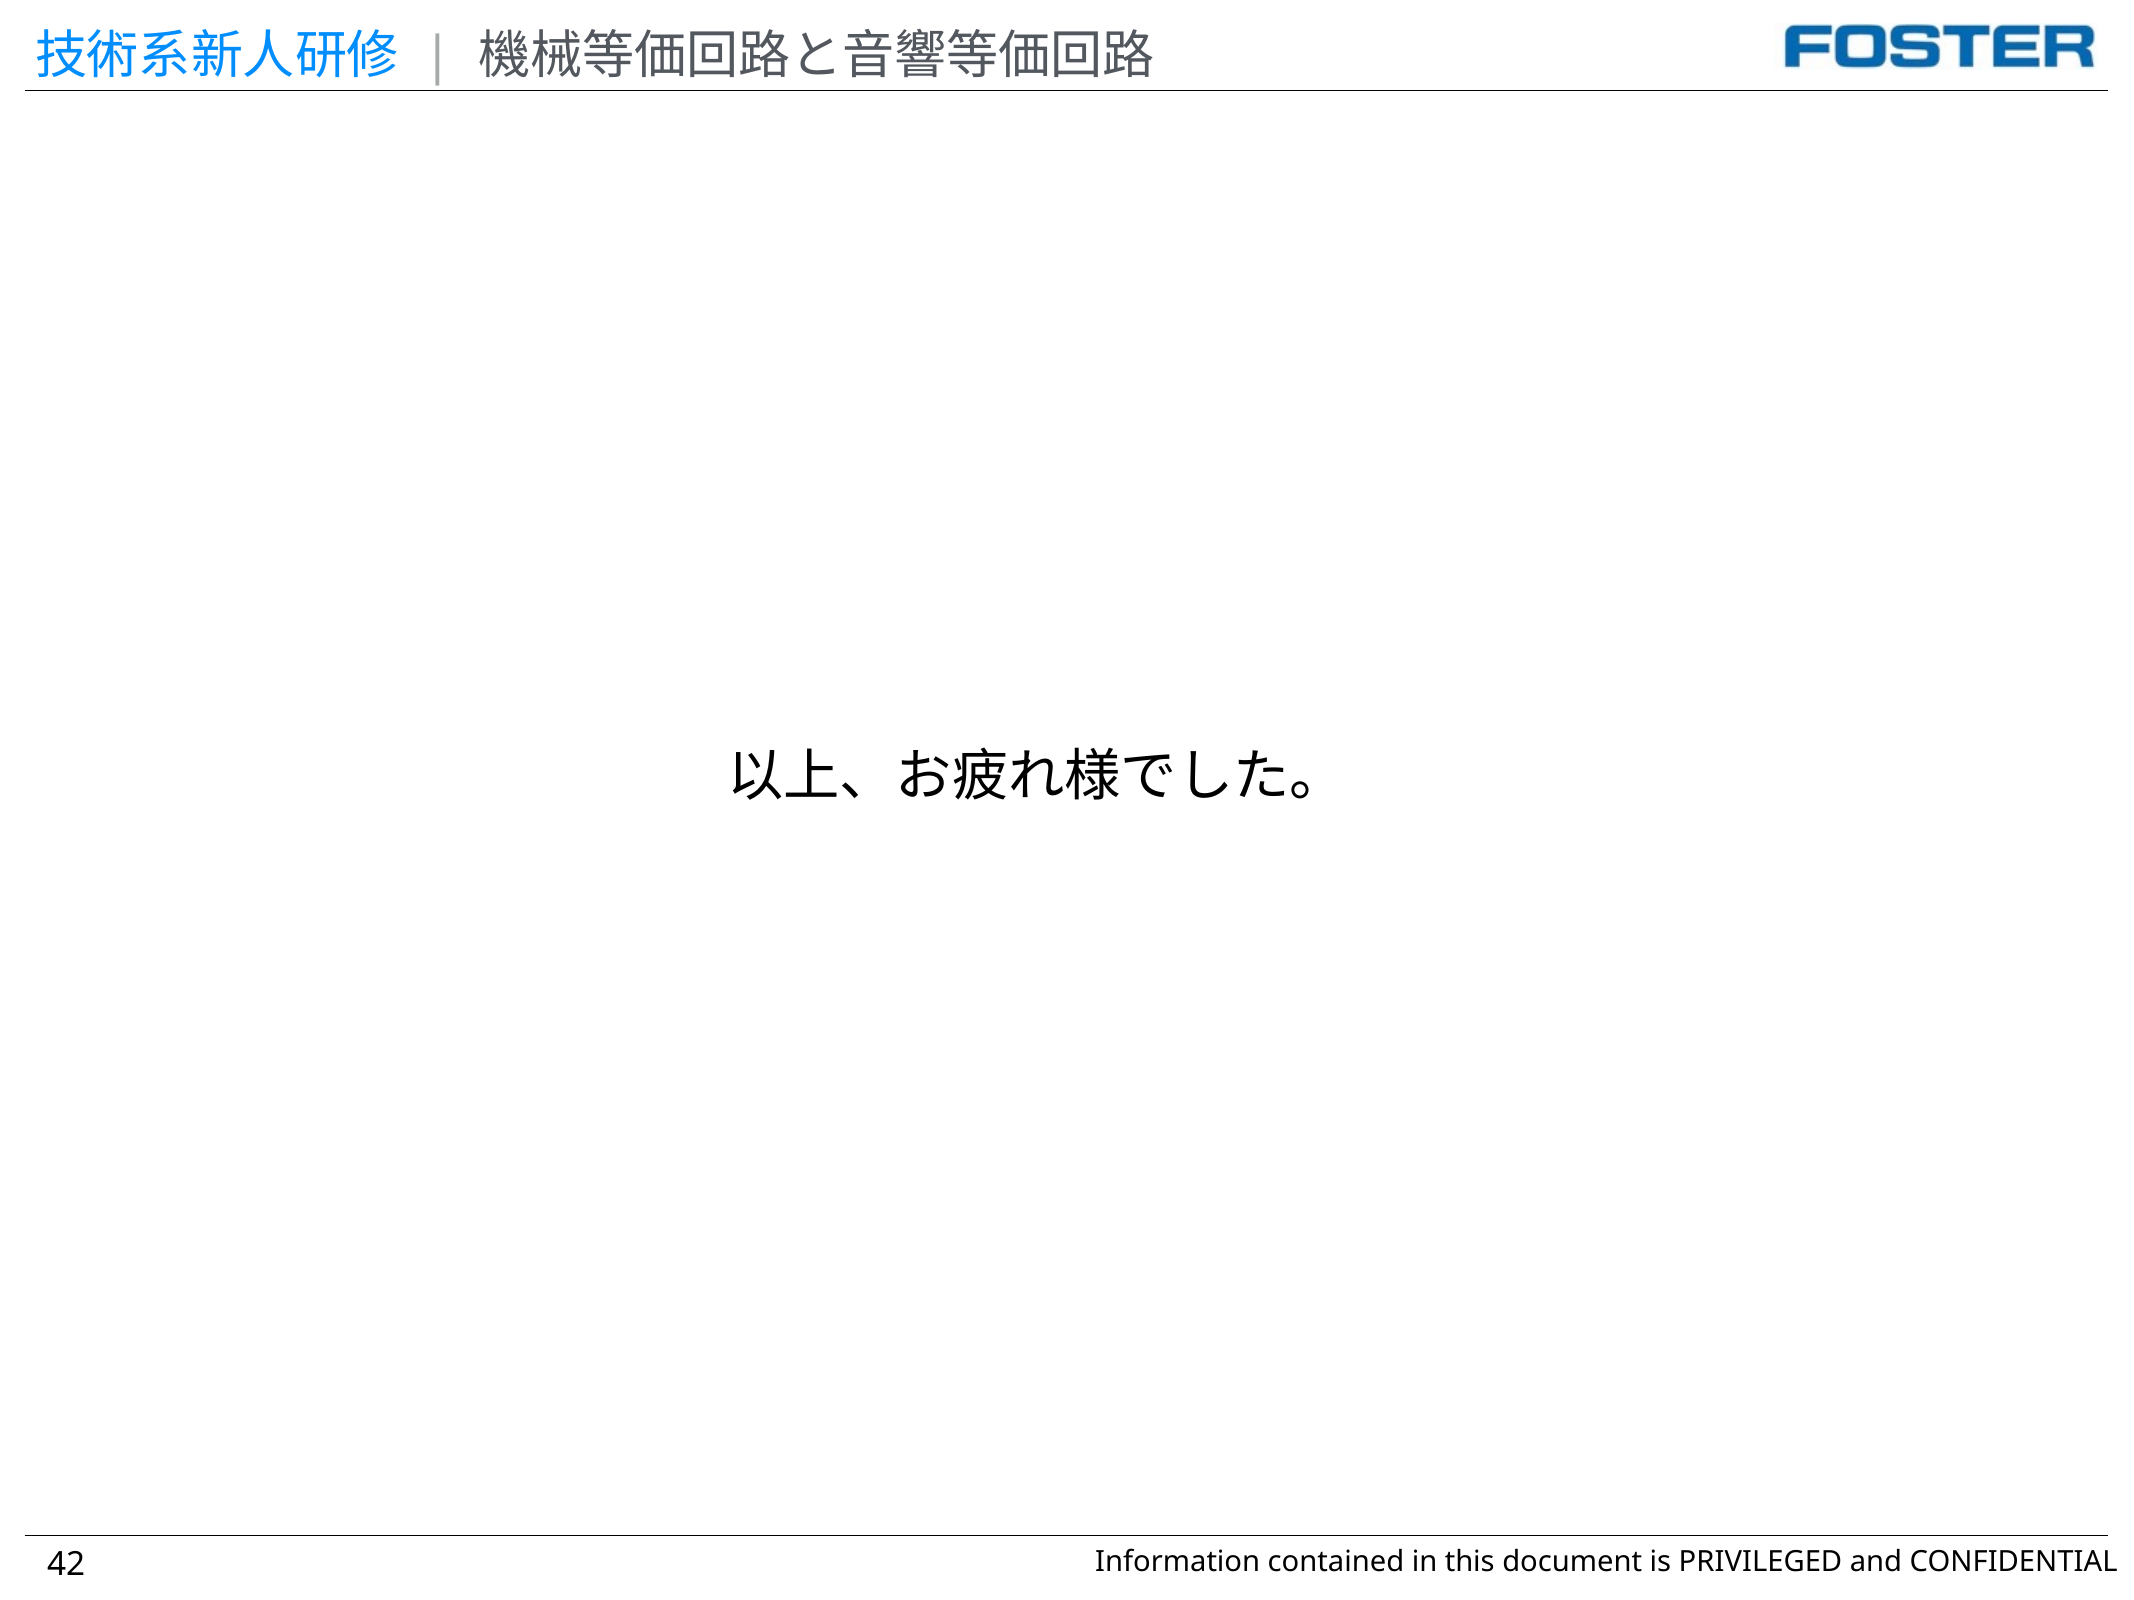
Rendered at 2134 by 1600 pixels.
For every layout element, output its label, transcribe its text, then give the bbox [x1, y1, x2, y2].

text_box 技術系新人研修 | 機械等価回路と音響等価回路 [12, 13, 1746, 93]
slide_number 42 [28, 1532, 104, 1588]
picture [1774, 23, 2102, 70]
text_box 以上、お疲れ様でした。 [714, 727, 1628, 820]
